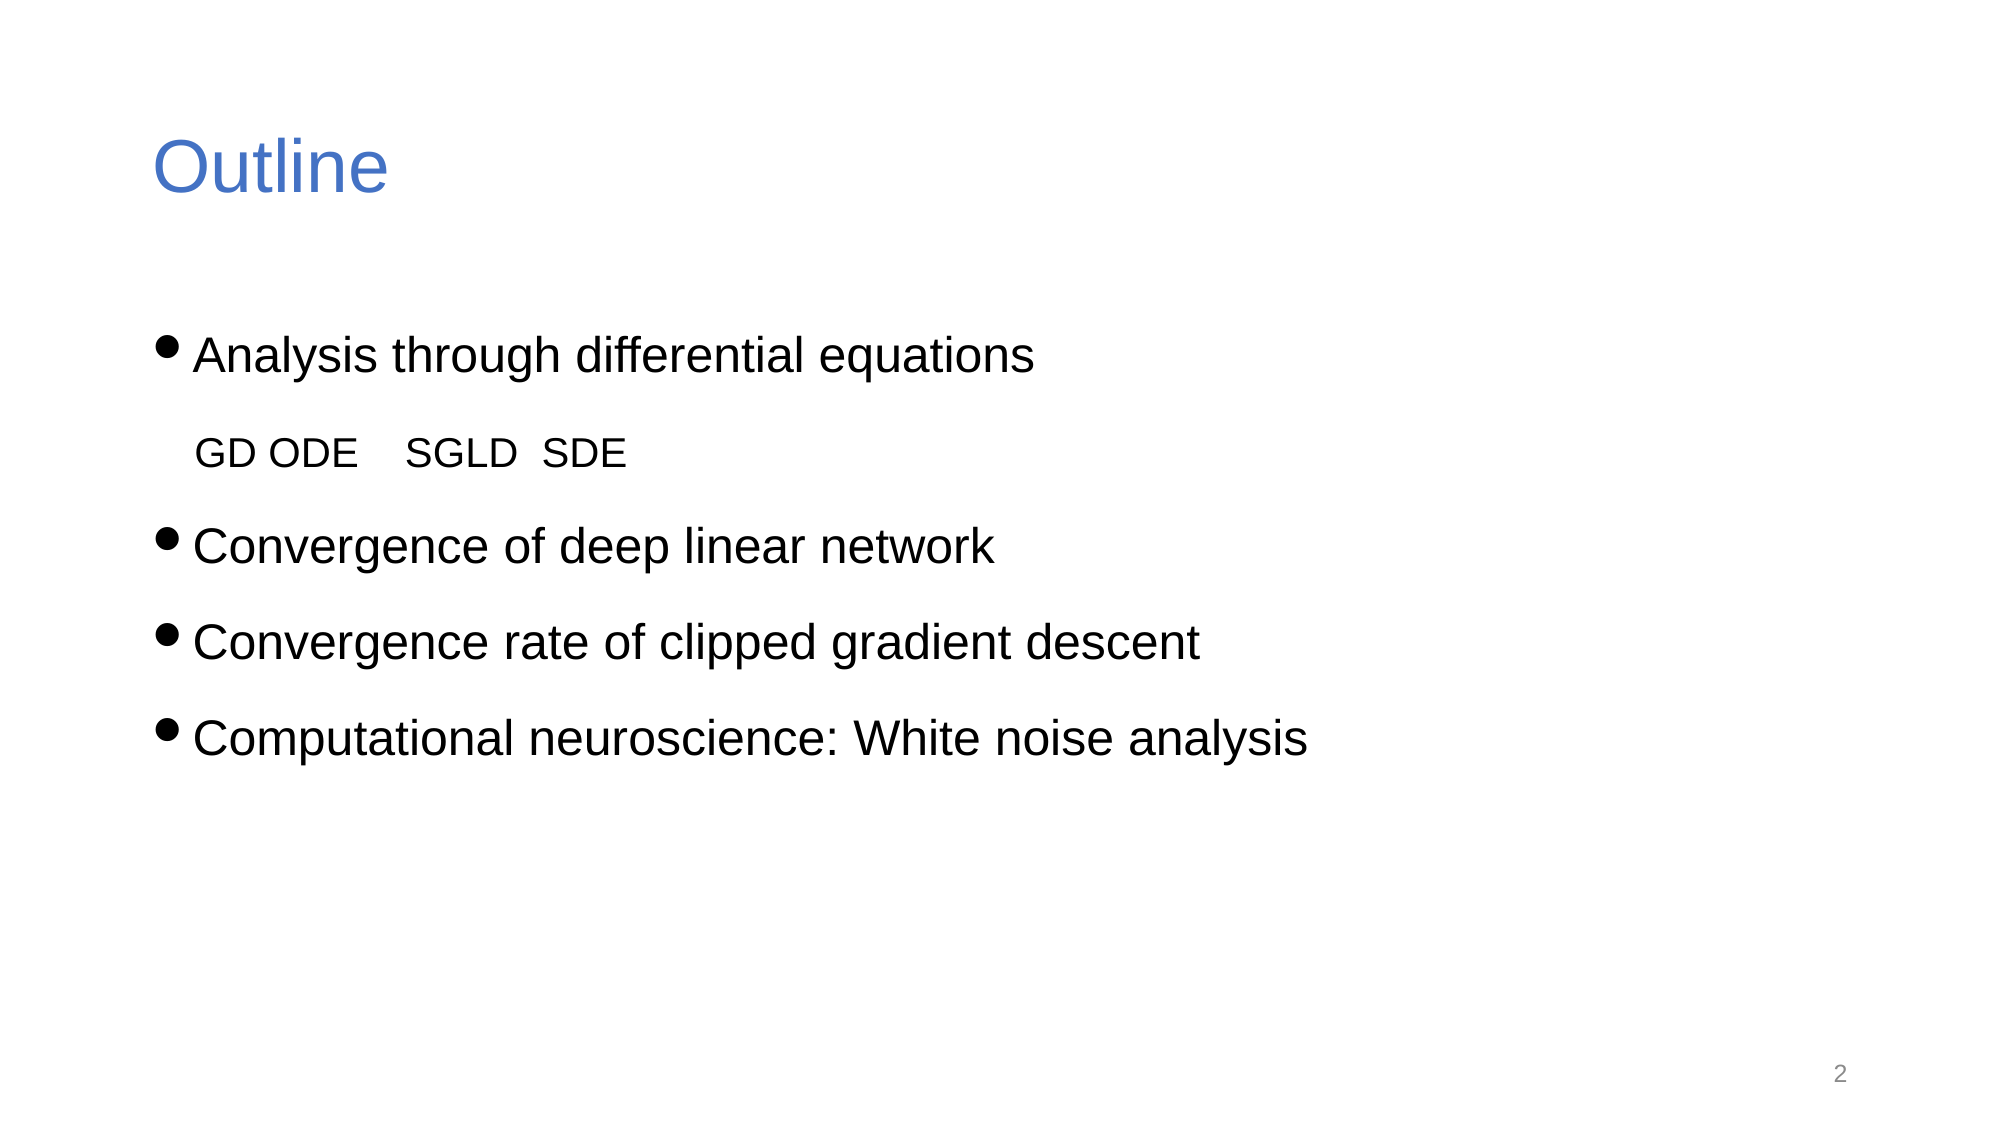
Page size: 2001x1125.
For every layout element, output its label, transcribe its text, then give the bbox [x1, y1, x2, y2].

title Outline [137, 59, 1863, 278]
slide_number 2 [1412, 1042, 1863, 1103]
